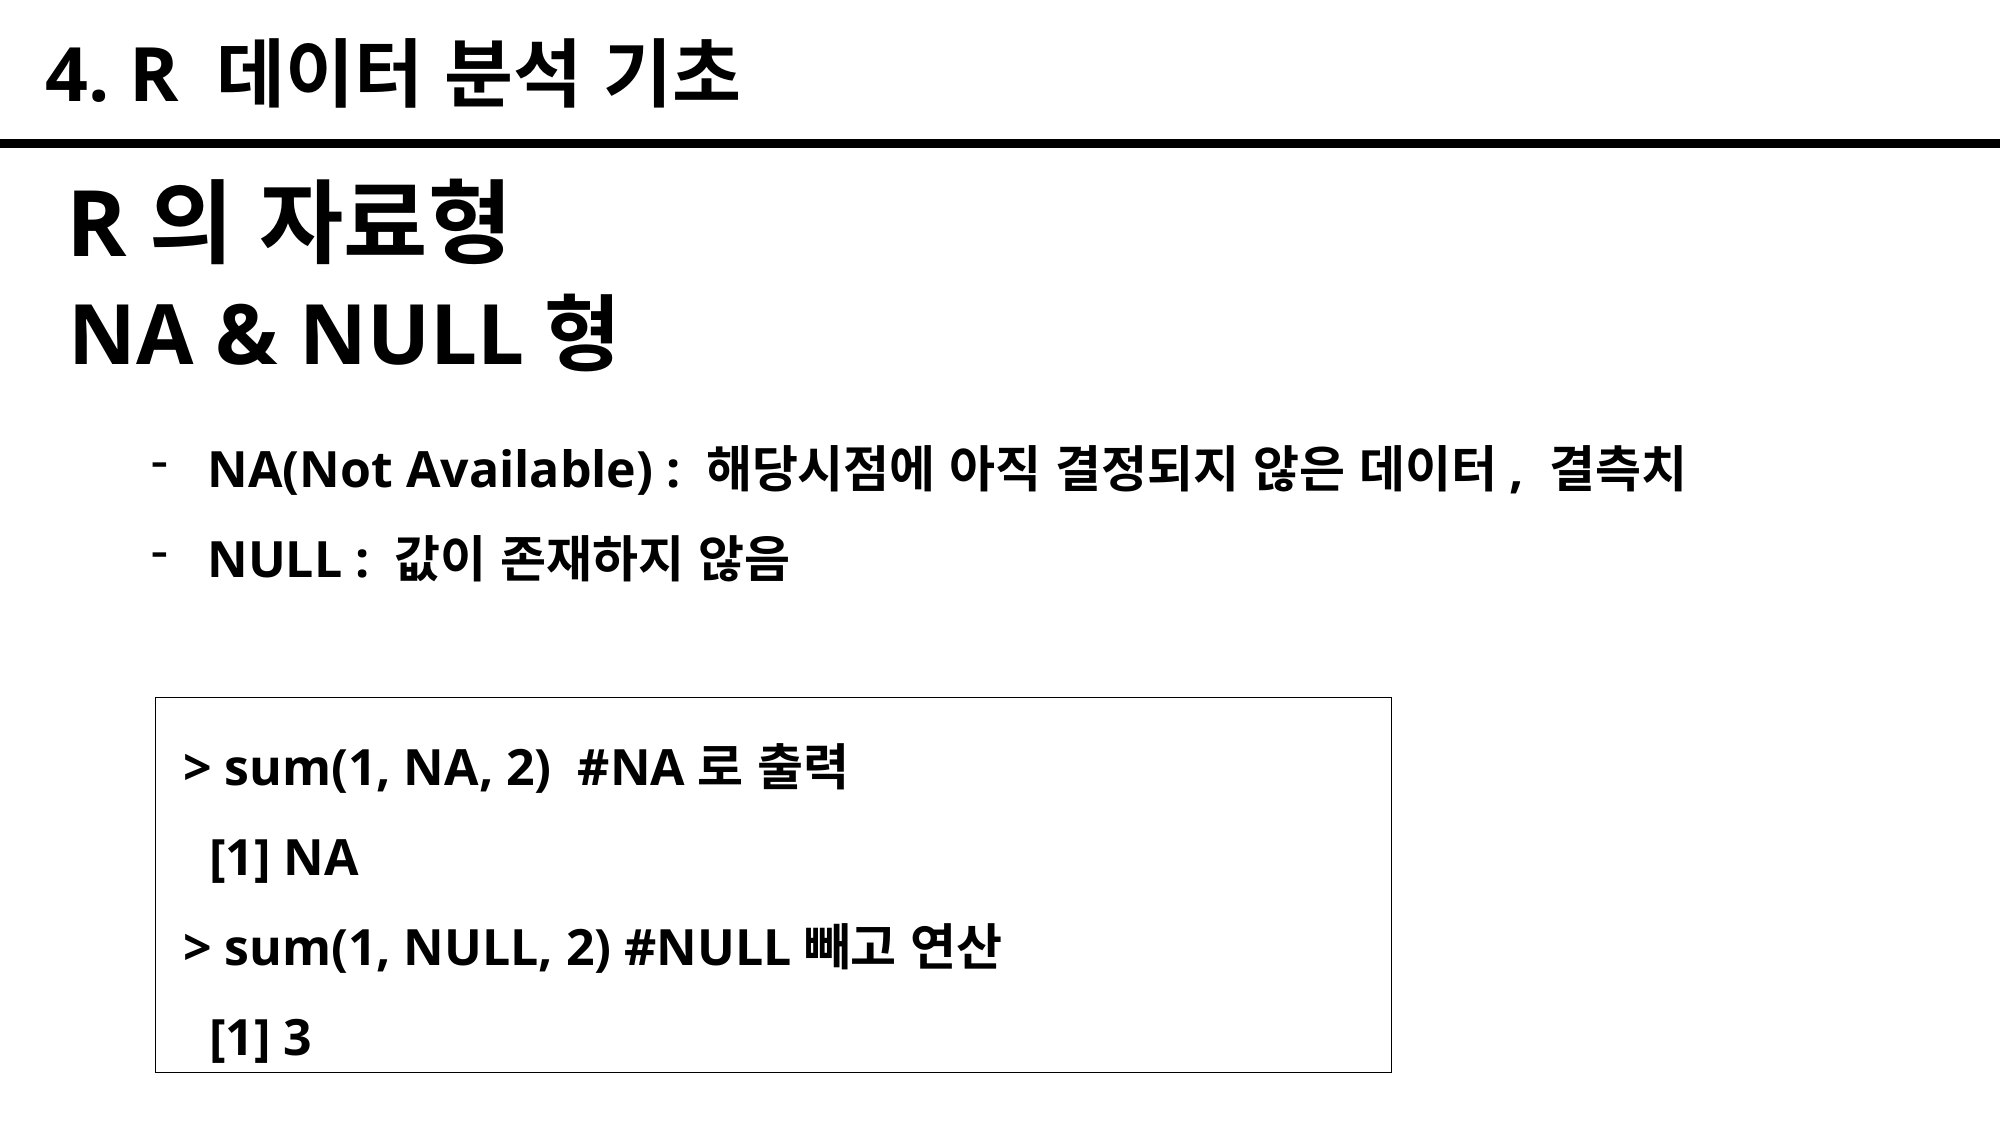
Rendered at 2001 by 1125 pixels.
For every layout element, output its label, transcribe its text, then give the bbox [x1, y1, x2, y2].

text_box NA & NULL형 [53, 273, 636, 389]
text_box R의 자료형 [51, 157, 1288, 282]
text_box 4. R 데이터 분석 기초 [30, 19, 1315, 125]
text_box > sum(1, NA, 2) #NA로 출력 [1] NA > sum(1, NULL, 2) #NULL빼고 연산 [1] 3 [155, 697, 1392, 1073]
text_box NA(Not Available) : 해당시점에 아직 결정되지 않은 데이터, 결측치 NULL : 값이 존재하지 않음 [136, 399, 1713, 595]
